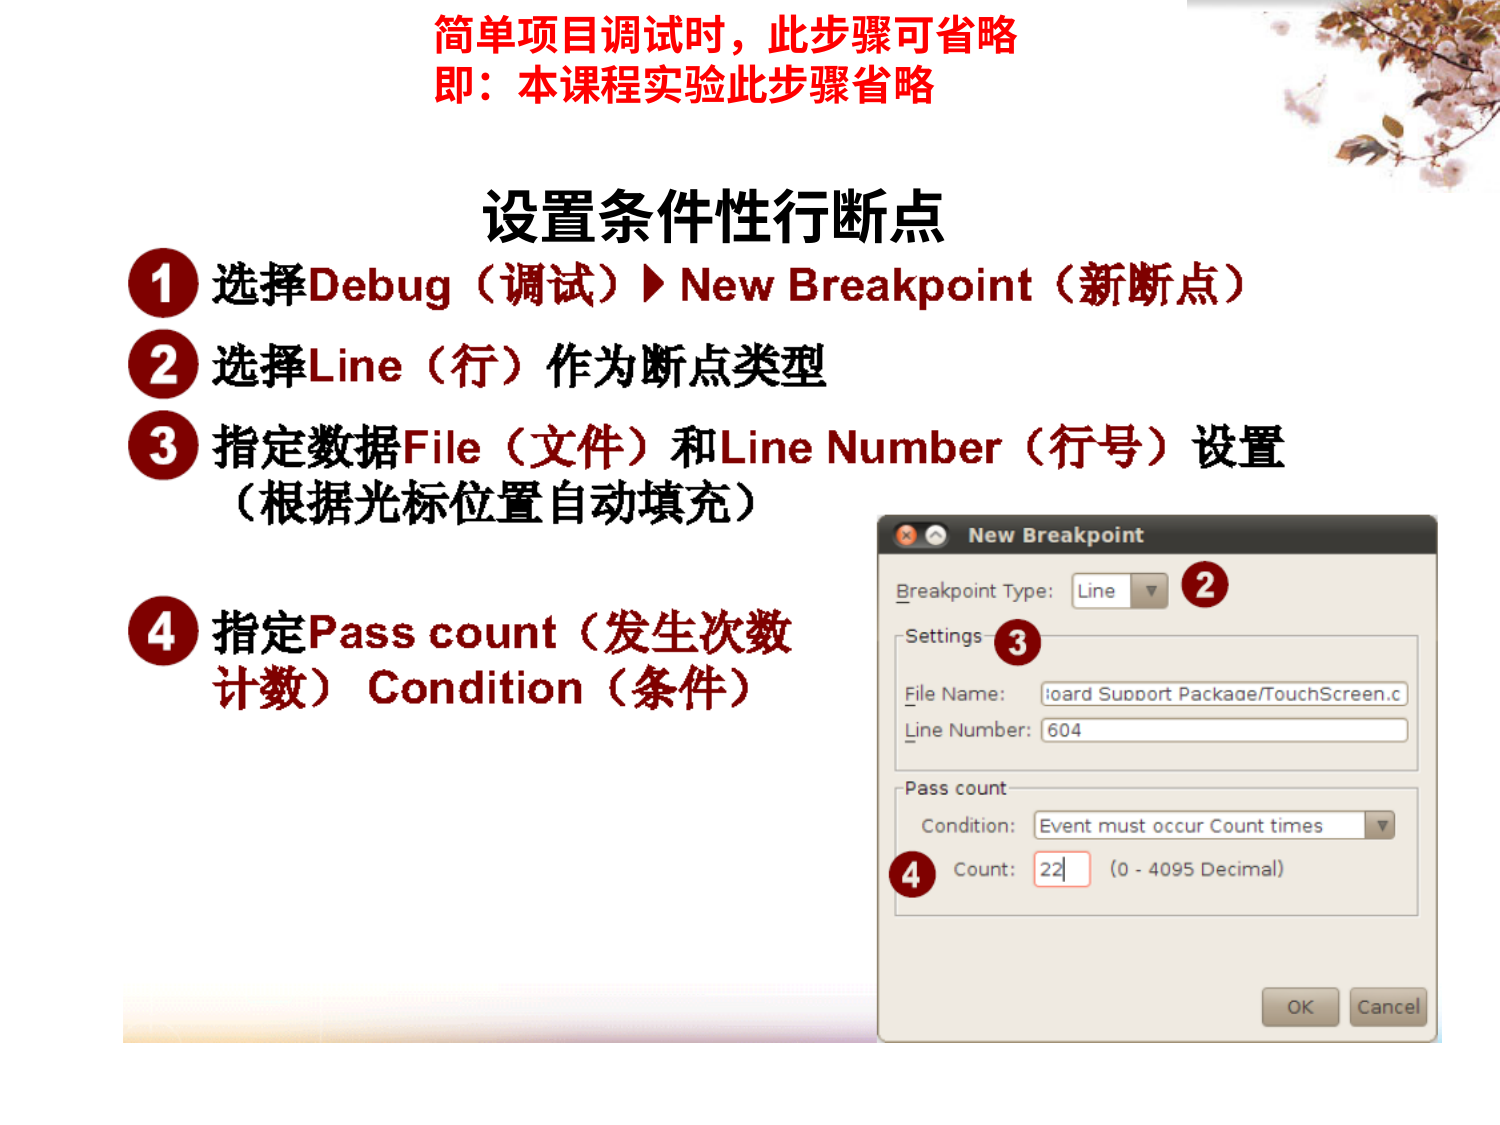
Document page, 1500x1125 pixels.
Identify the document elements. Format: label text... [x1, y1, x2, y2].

text_box 设置条件性行断点 [466, 172, 1053, 230]
text_box 简单项目调试时，此步骤可省略 即：本课程实验此步骤省略 [419, 1, 1353, 116]
picture [1187, 0, 1500, 193]
picture [123, 231, 1442, 1043]
